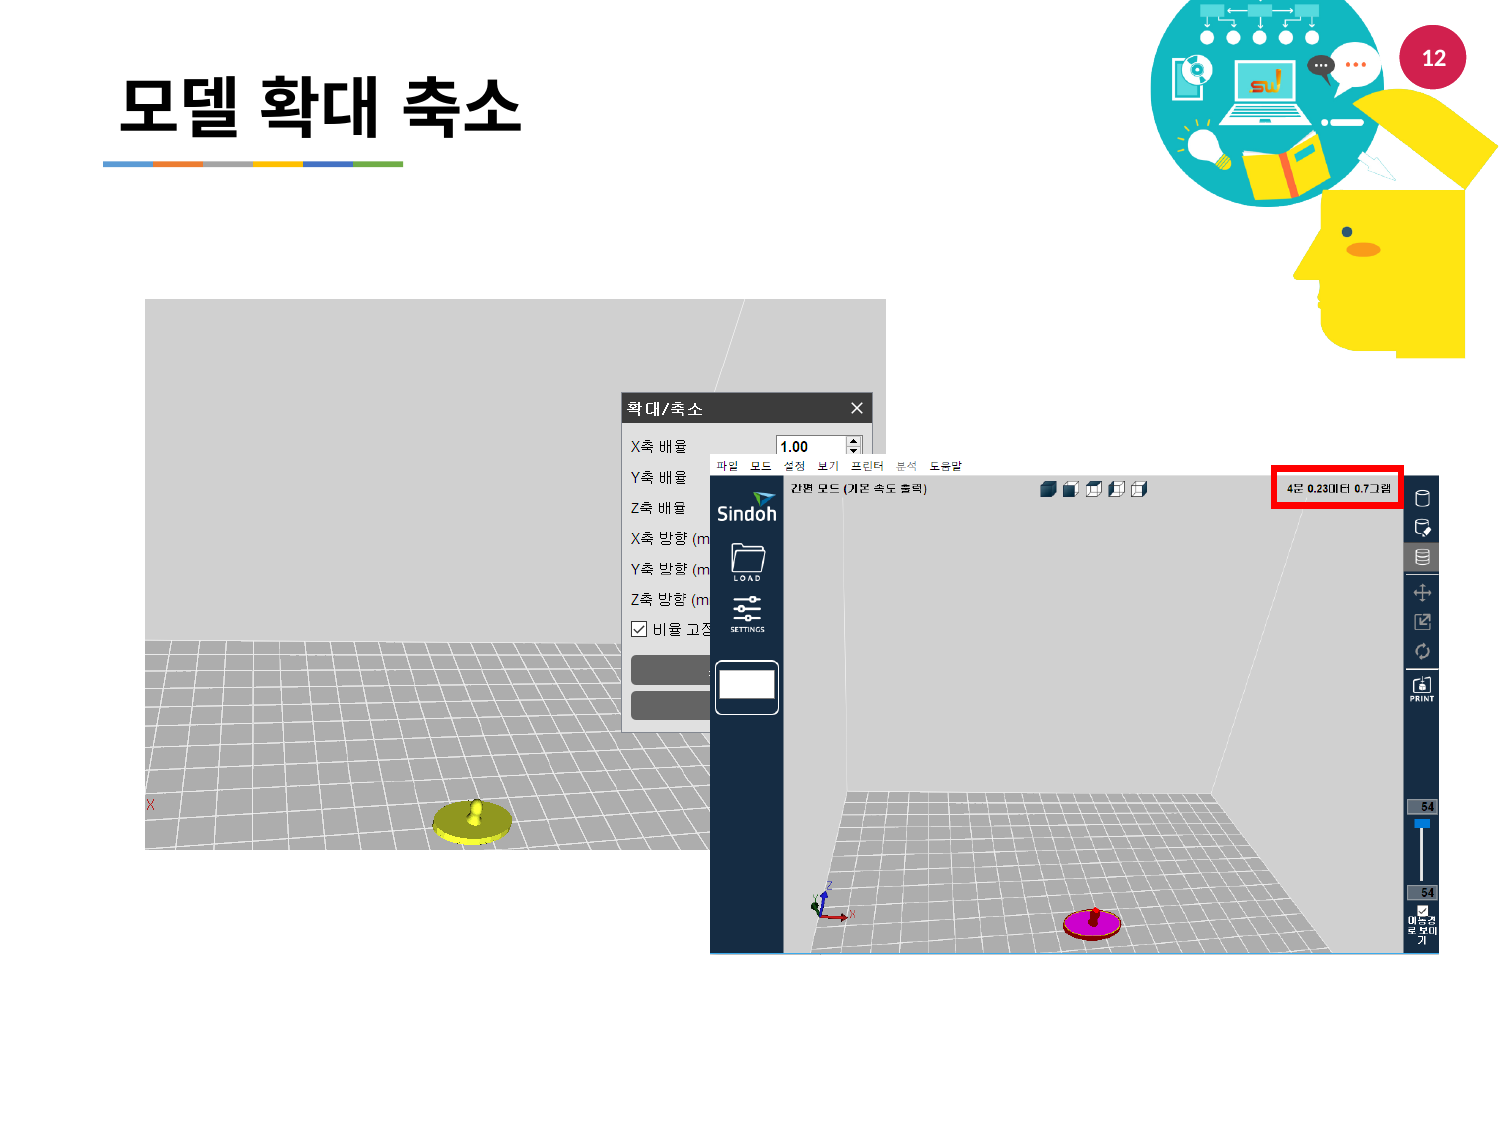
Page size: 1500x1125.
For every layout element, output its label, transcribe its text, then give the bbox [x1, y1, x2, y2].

title 모델 확대 축소 [103, 59, 1365, 162]
slide_number 12 [1400, 23, 1468, 89]
picture [145, 299, 1439, 955]
picture [1146, 0, 1500, 359]
